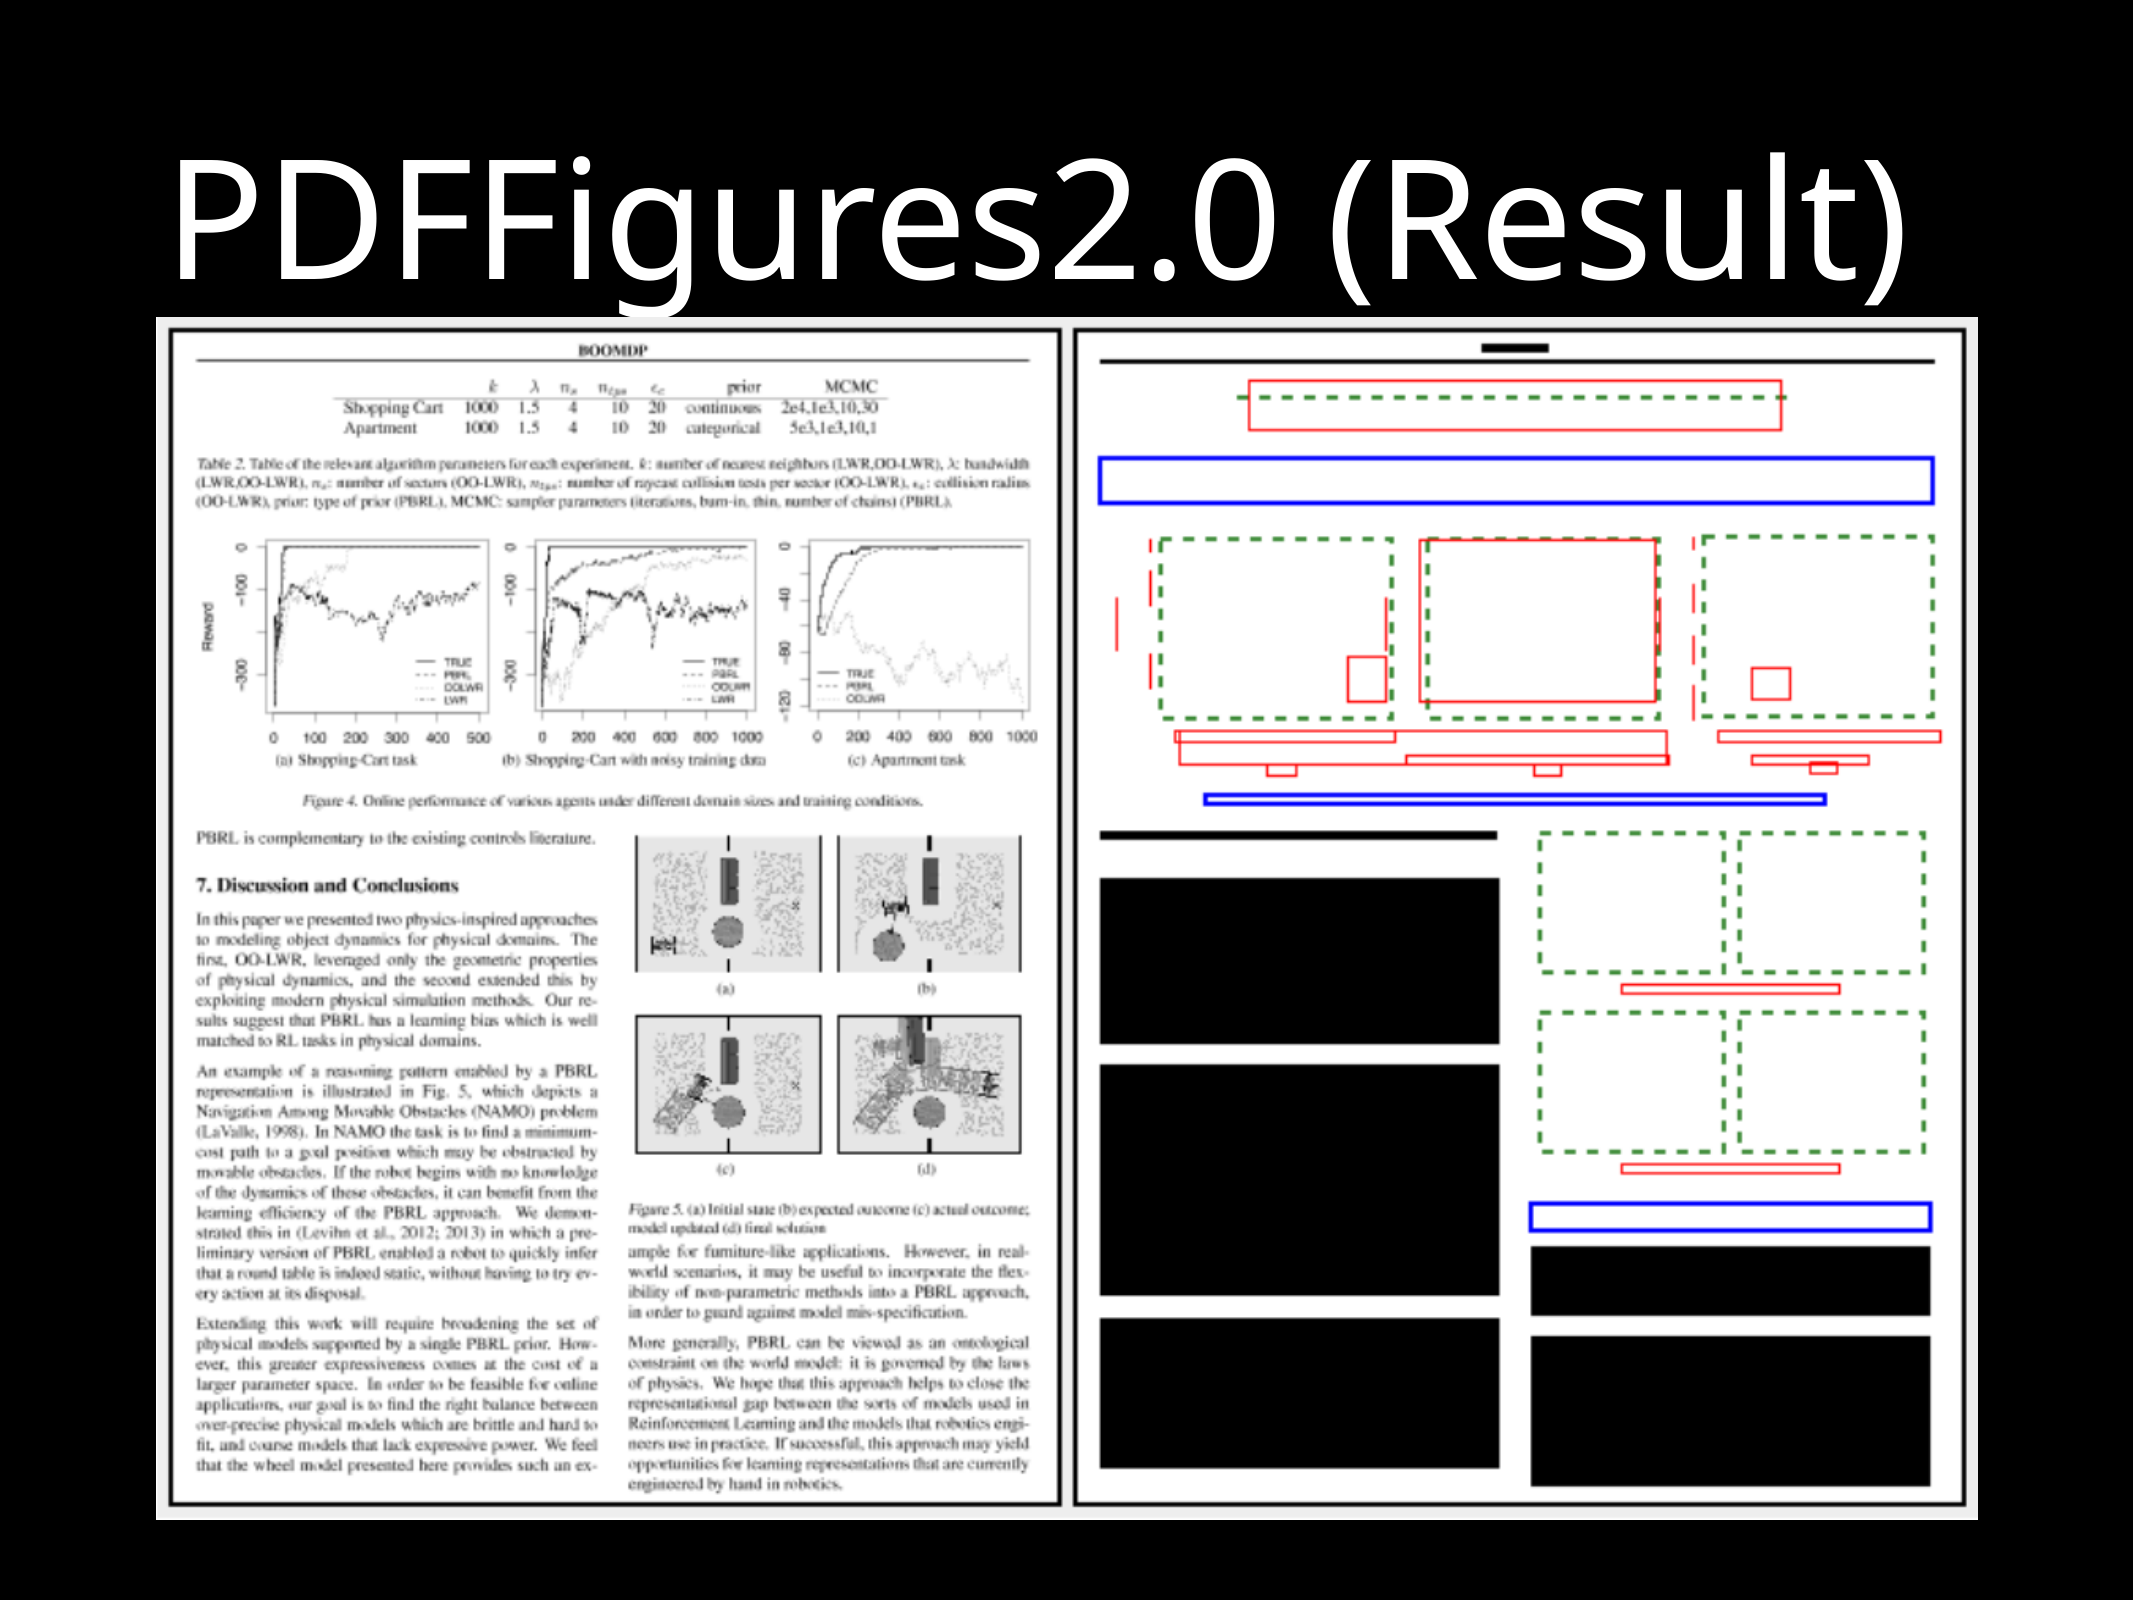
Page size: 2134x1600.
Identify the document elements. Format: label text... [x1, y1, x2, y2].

picture [155, 317, 1978, 1520]
title PDFFigures2.0 (Result) [155, 70, 1978, 317]
